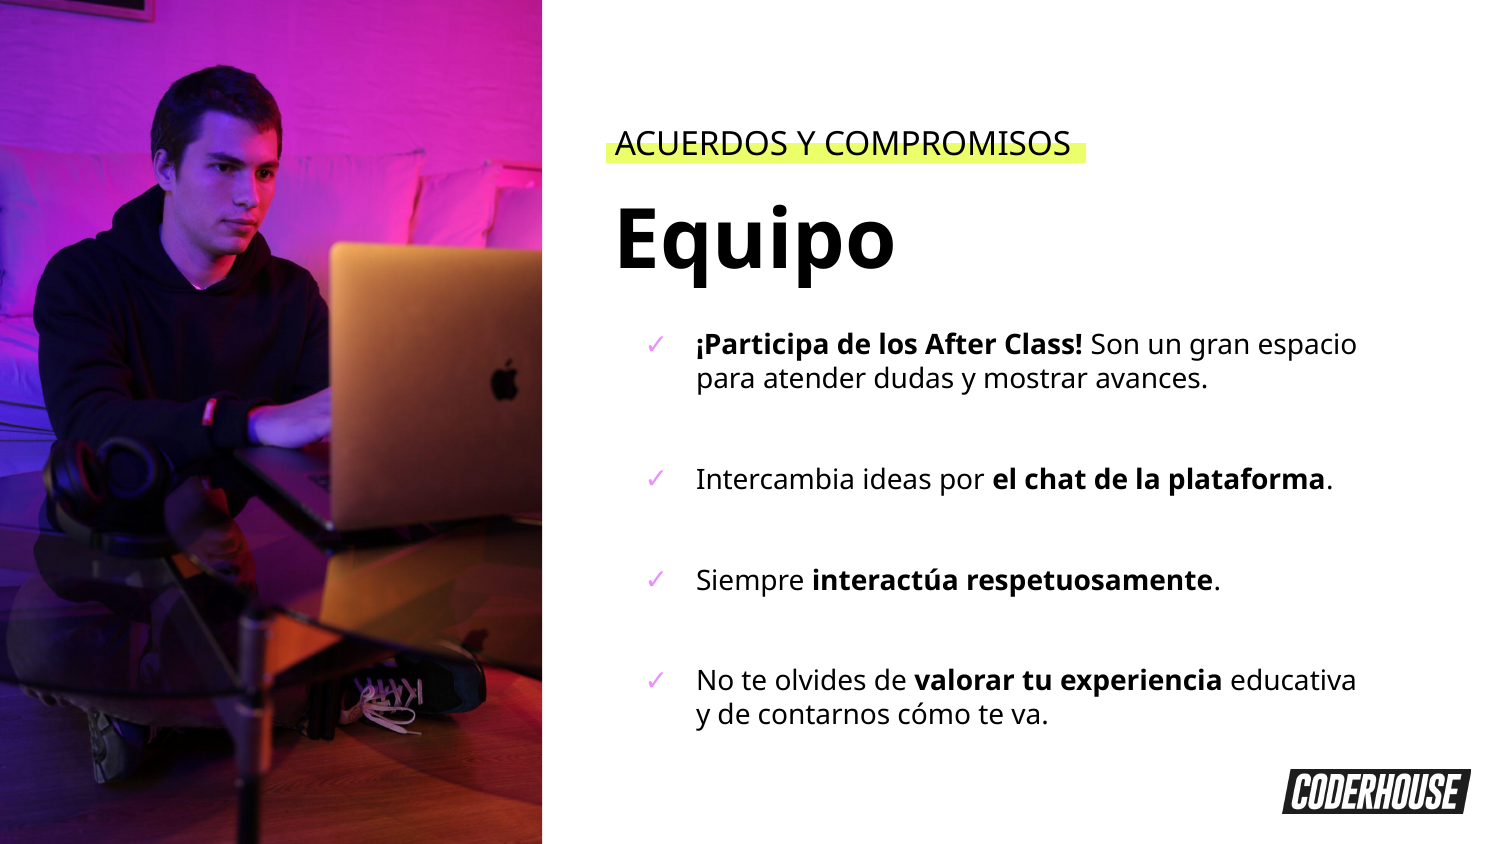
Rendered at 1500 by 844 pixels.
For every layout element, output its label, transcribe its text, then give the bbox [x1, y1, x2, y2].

text_box Equipo [598, 181, 1417, 302]
text_box ¡Participa de los After Class! Son un gran espacio para atender dudas y mostrar avances. Intercambia ideas por el chat de la plataforma. Siempre interactúa respetuosamente. No te olvides de valorar tu experiencia educativa y de contarnos cómo te va. [606, 311, 1390, 746]
picture [1281, 769, 1471, 814]
picture [0, 0, 543, 844]
text_box ACUERDOS Y COMPROMISOS [599, 107, 1376, 178]
